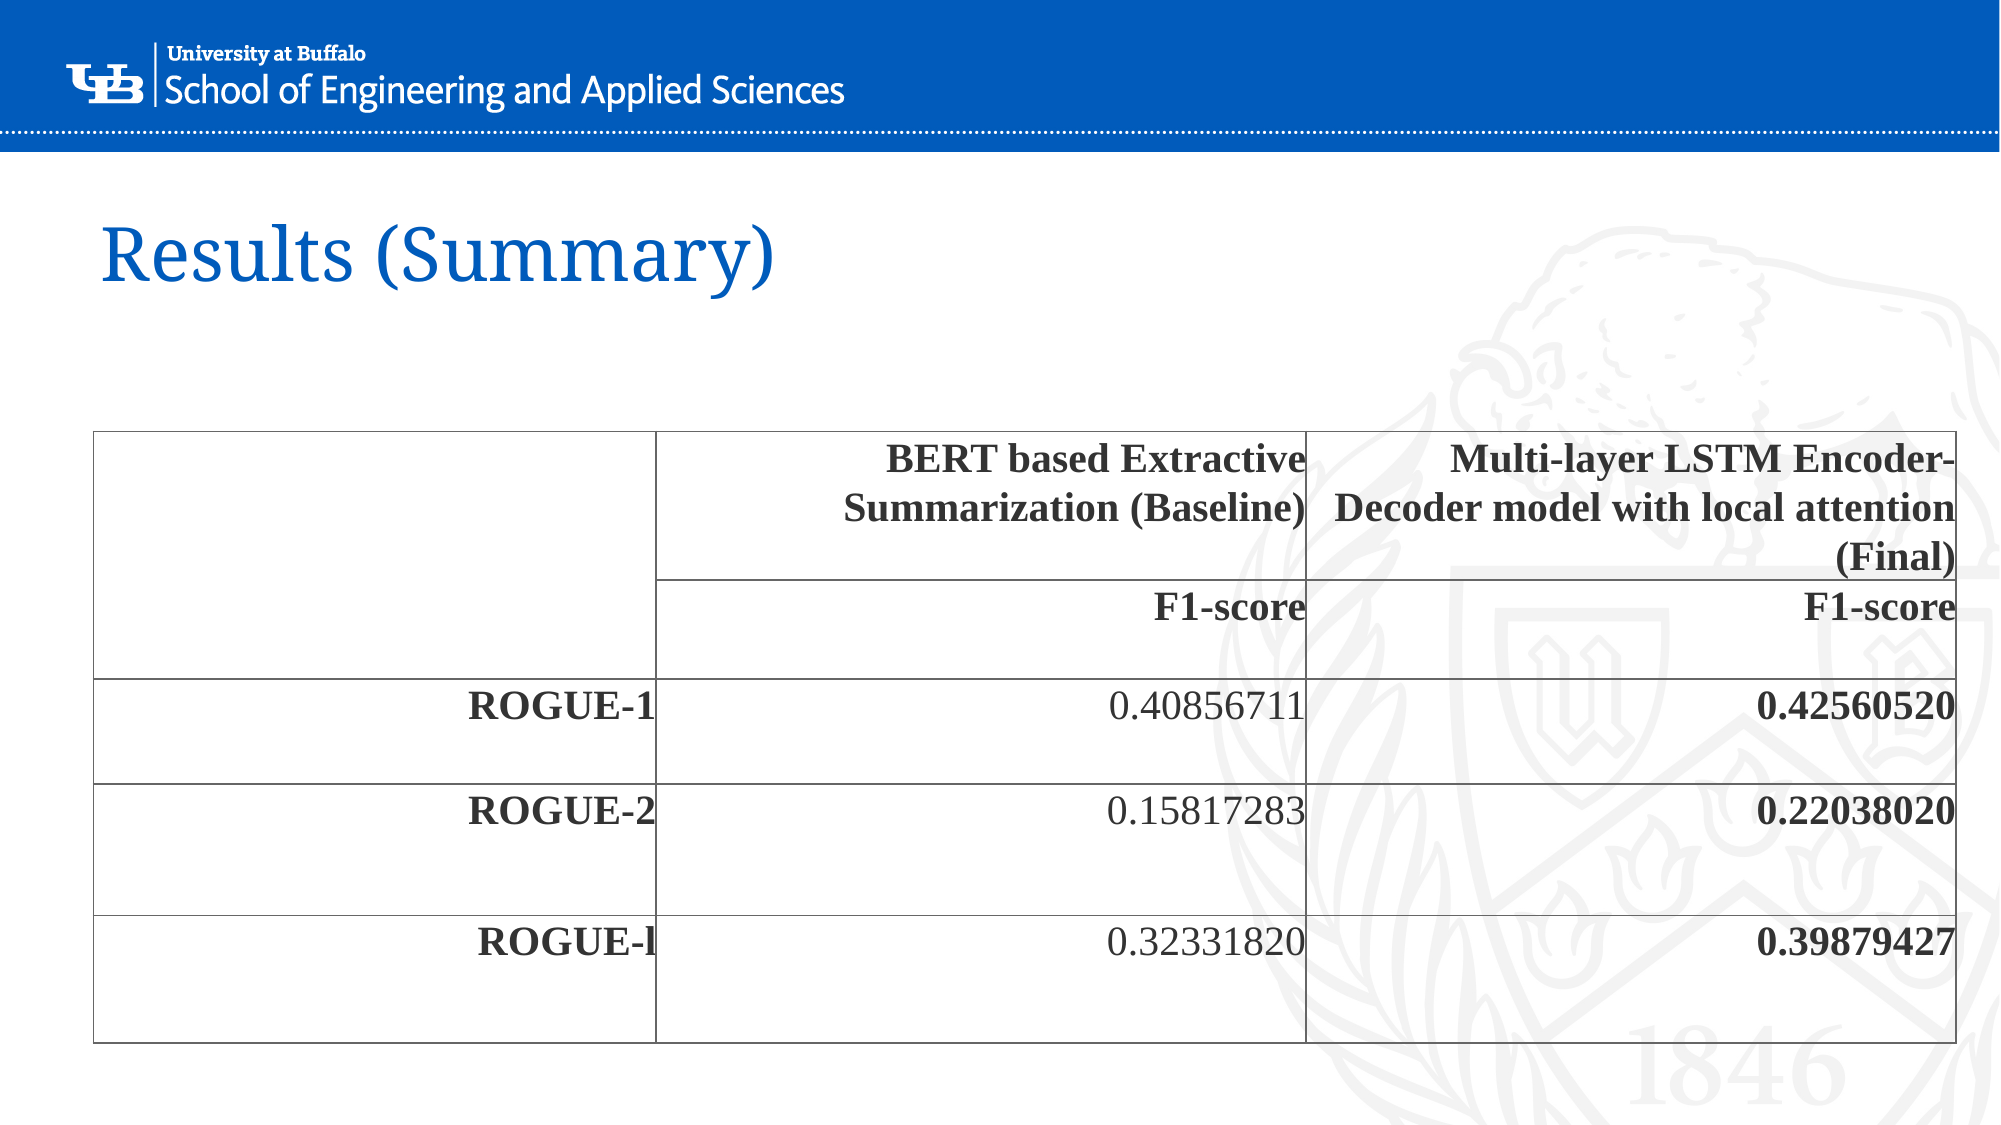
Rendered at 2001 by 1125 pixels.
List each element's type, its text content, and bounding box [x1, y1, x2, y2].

table_cell 0.42560520 [1307, 680, 1955, 783]
table_cell 0.39879427 [1307, 916, 1955, 1042]
table_cell 0.32331820 [657, 916, 1305, 1042]
table_cell ROGUE-l [94, 916, 655, 1042]
table_cell F1-score [1307, 581, 1955, 678]
table_header BERT based Extractive Summarization (Baseline) [657, 432, 1305, 579]
table_cell F1-score [657, 581, 1305, 678]
table_cell ROGUE-1 [94, 680, 655, 783]
table_header Multi-layer LSTM Encoder-Decoder model with local attention (Final) [1307, 432, 1955, 579]
table_header [94, 432, 655, 678]
table_cell 0.22038020 [1307, 785, 1955, 915]
title Results (Summary) [92, 216, 1819, 335]
table_cell ROGUE-2 [94, 785, 655, 915]
table_cell 0.15817283 [657, 785, 1305, 915]
table_cell 0.40856711 [657, 680, 1305, 783]
picture [0, 0, 2000, 1125]
